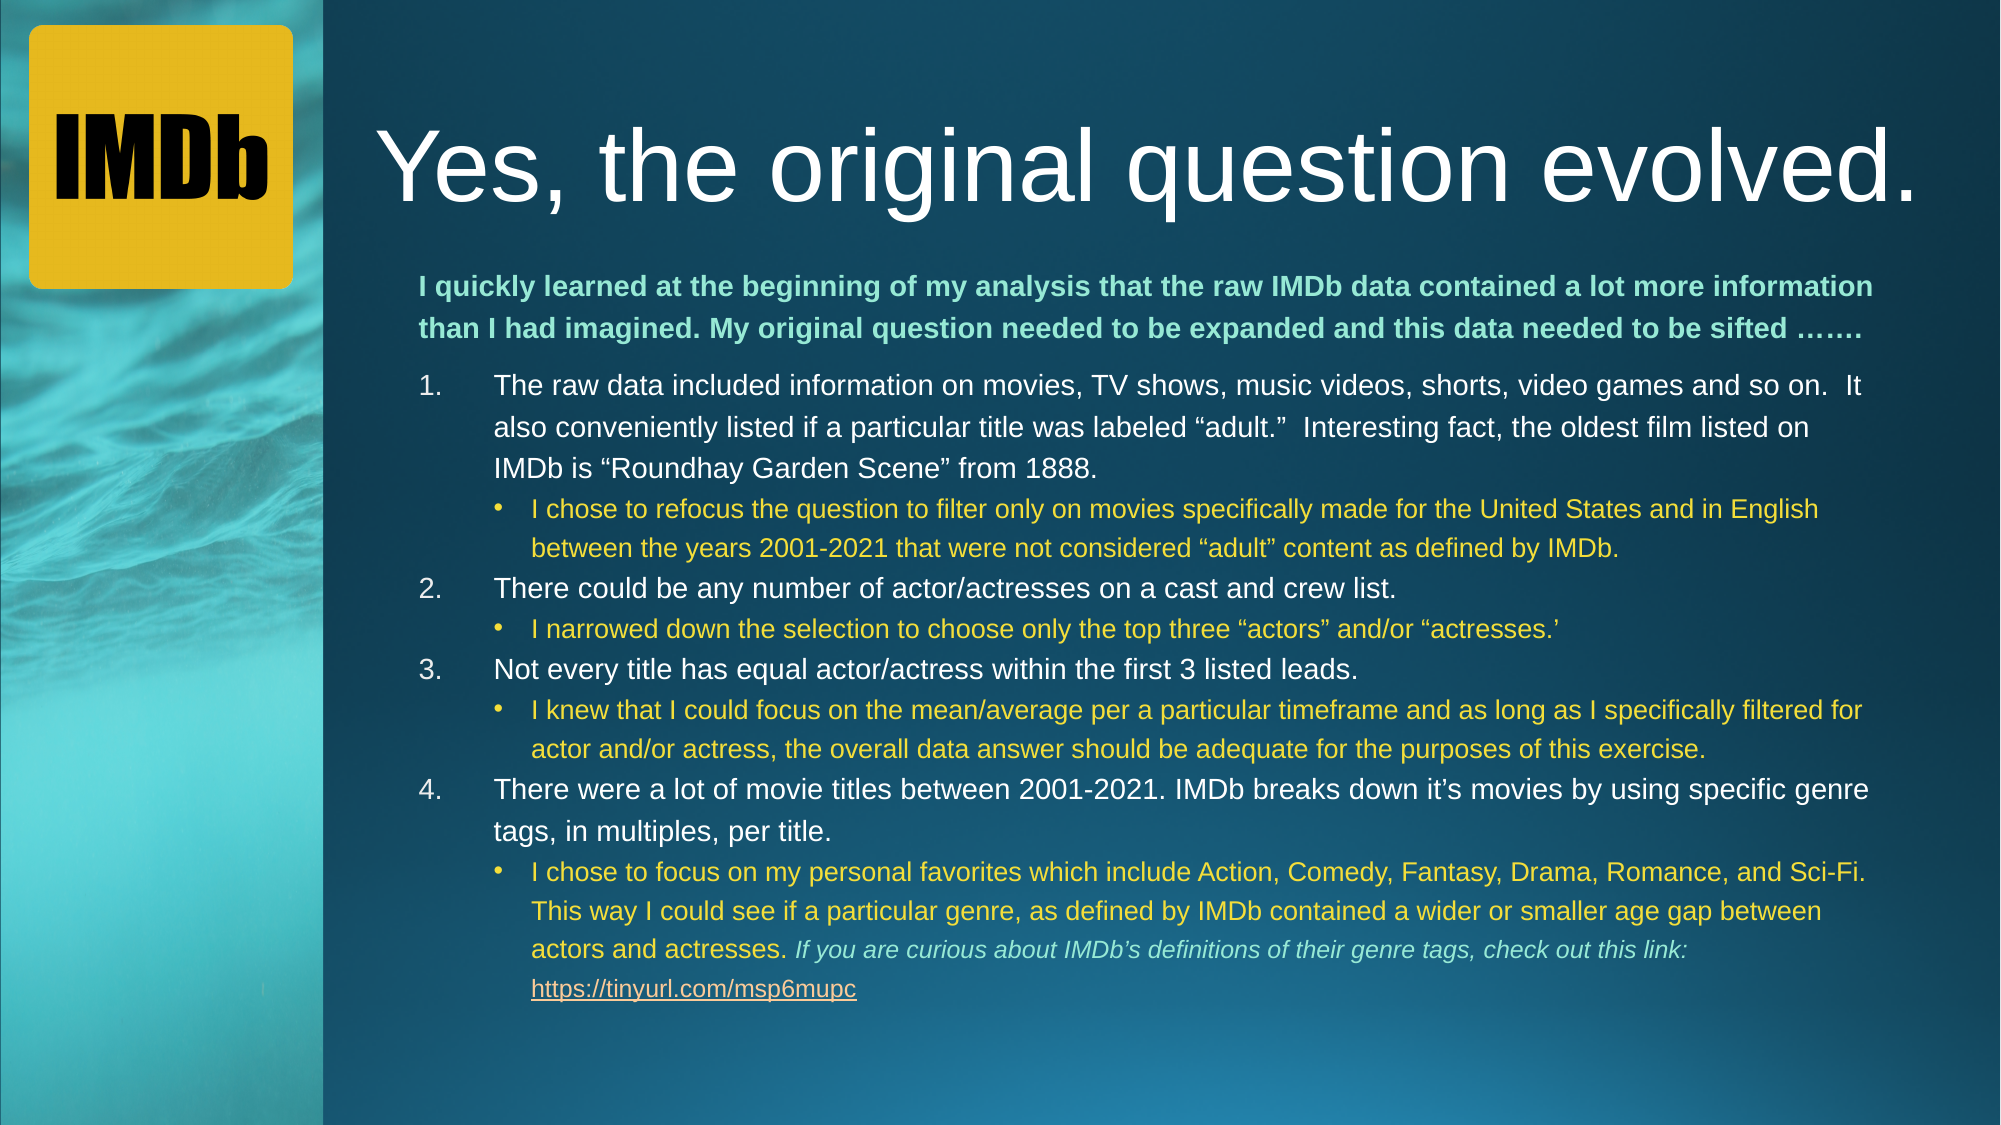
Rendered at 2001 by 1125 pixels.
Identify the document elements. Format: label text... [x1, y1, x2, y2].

picture [0, 0, 2001, 1125]
title Yes, the original question evolved. [359, 59, 1942, 278]
list I quickly learned at the beginning of my analysis that the raw IMDb data contained a lot more information than I had imagined. My original question needed to be expanded and this data needed to be sifted ……. The raw data included information on movies, TV shows, music videos, shorts, video games and so on. It also conveniently listed if a particular title was labeled “adult.” Interesting fact, the oldest film listed on IMDb is “Roundhay Garden Scene” from 1888. I chose to refocus the question to filter only on movies specifically made for the United States and in English between the years 2001-2021 that were not considered “adult” content as defined by IMDb. There could be any number of actor/actresses on a cast and crew list. I narrowed down the selection to choose only the top three “actors” and/or “actresses.’ Not every title has equal actor/actress within the first 3 listed leads. I knew that I could focus on the mean/average per a particular timeframe and as long as I specifically filtered for actor and/or actress, the overall data answer should be adequate for the purposes of this exercise. There were a lot of movie titles between 2001-2021. IMDb breaks down it’s movies by using specific genre tags, in multiples, per title. I chose to focus on my personal favorites which include Action, Comedy, Fantasy, Drama, Romance, and Sci-Fi. This way I could see if a particular genre, as defined by IMDb contained a wider or smaller age gap between actors and actresses. If you are curious about IMDb’s definitions of their genre tags, check out this link: https://tinyurl.com/msp6mupc [403, 252, 1902, 1066]
